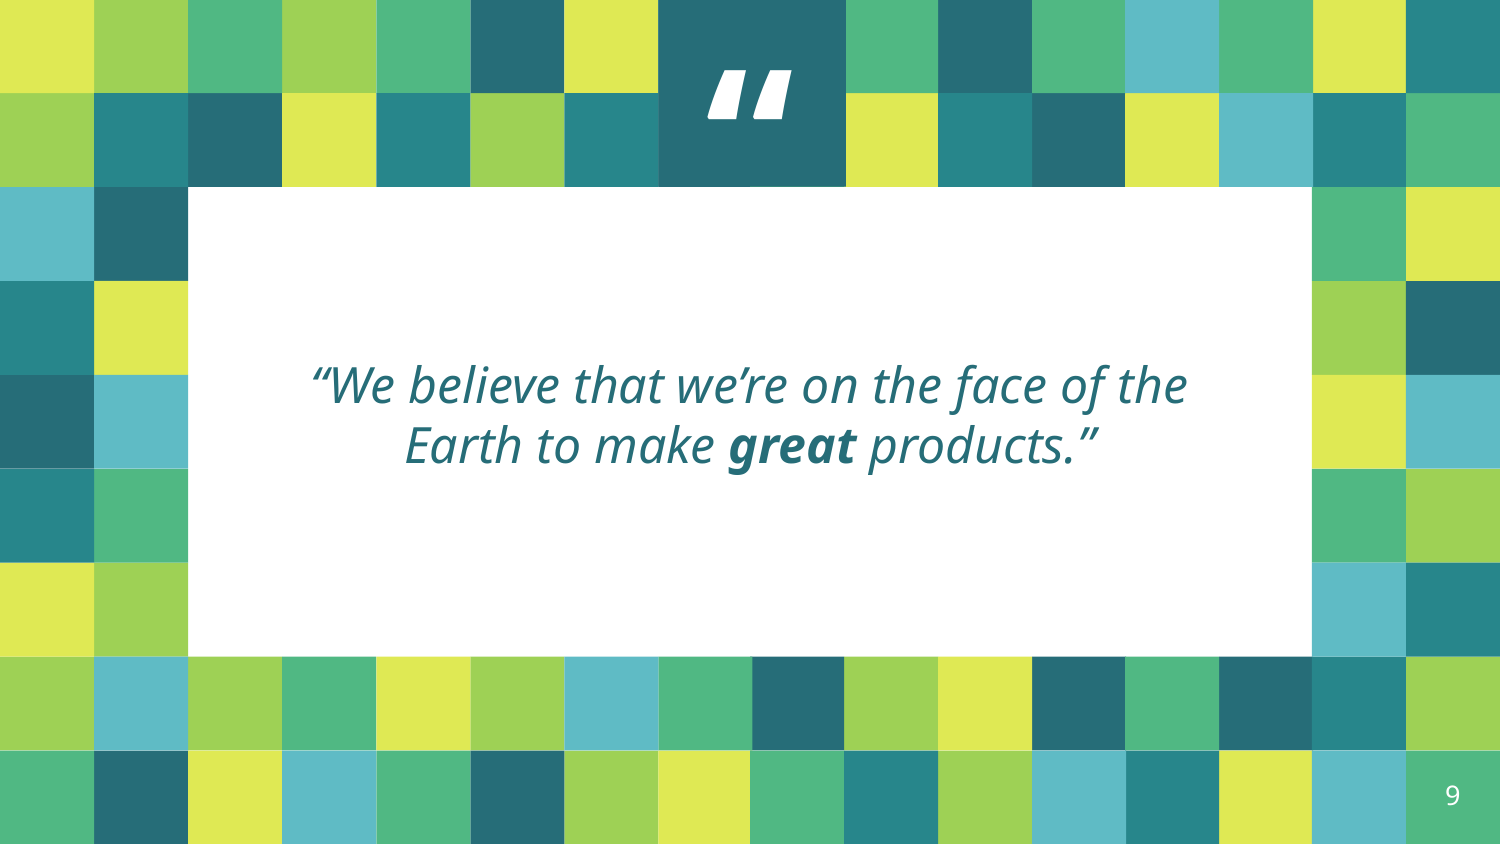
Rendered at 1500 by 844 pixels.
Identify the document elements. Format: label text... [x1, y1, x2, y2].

slide_number 9 [1405, 749, 1500, 844]
list “We believe that we’re on the face of the Earth to make great products.” [288, 270, 1212, 556]
